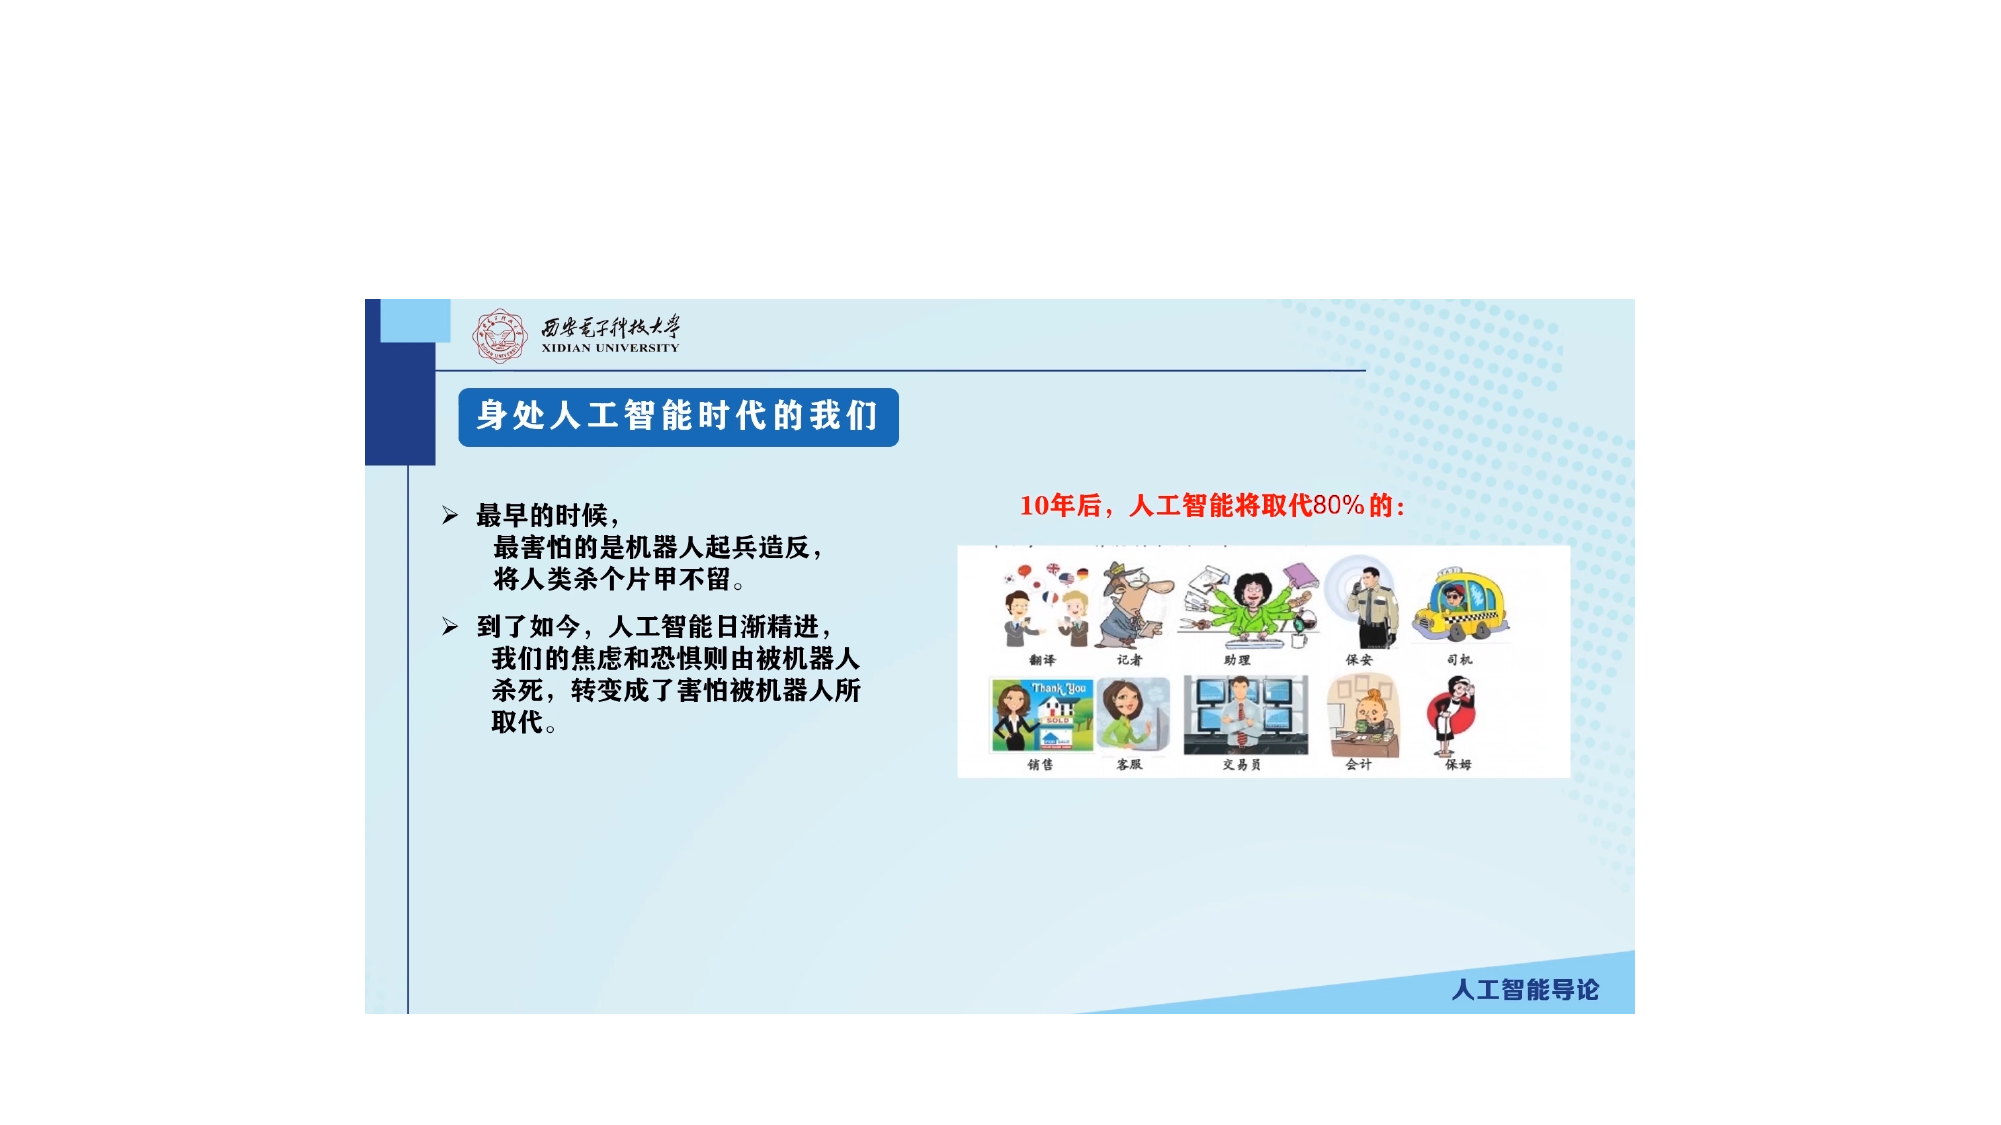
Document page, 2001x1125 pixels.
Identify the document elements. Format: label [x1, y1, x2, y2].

list [365, 299, 1635, 1014]
